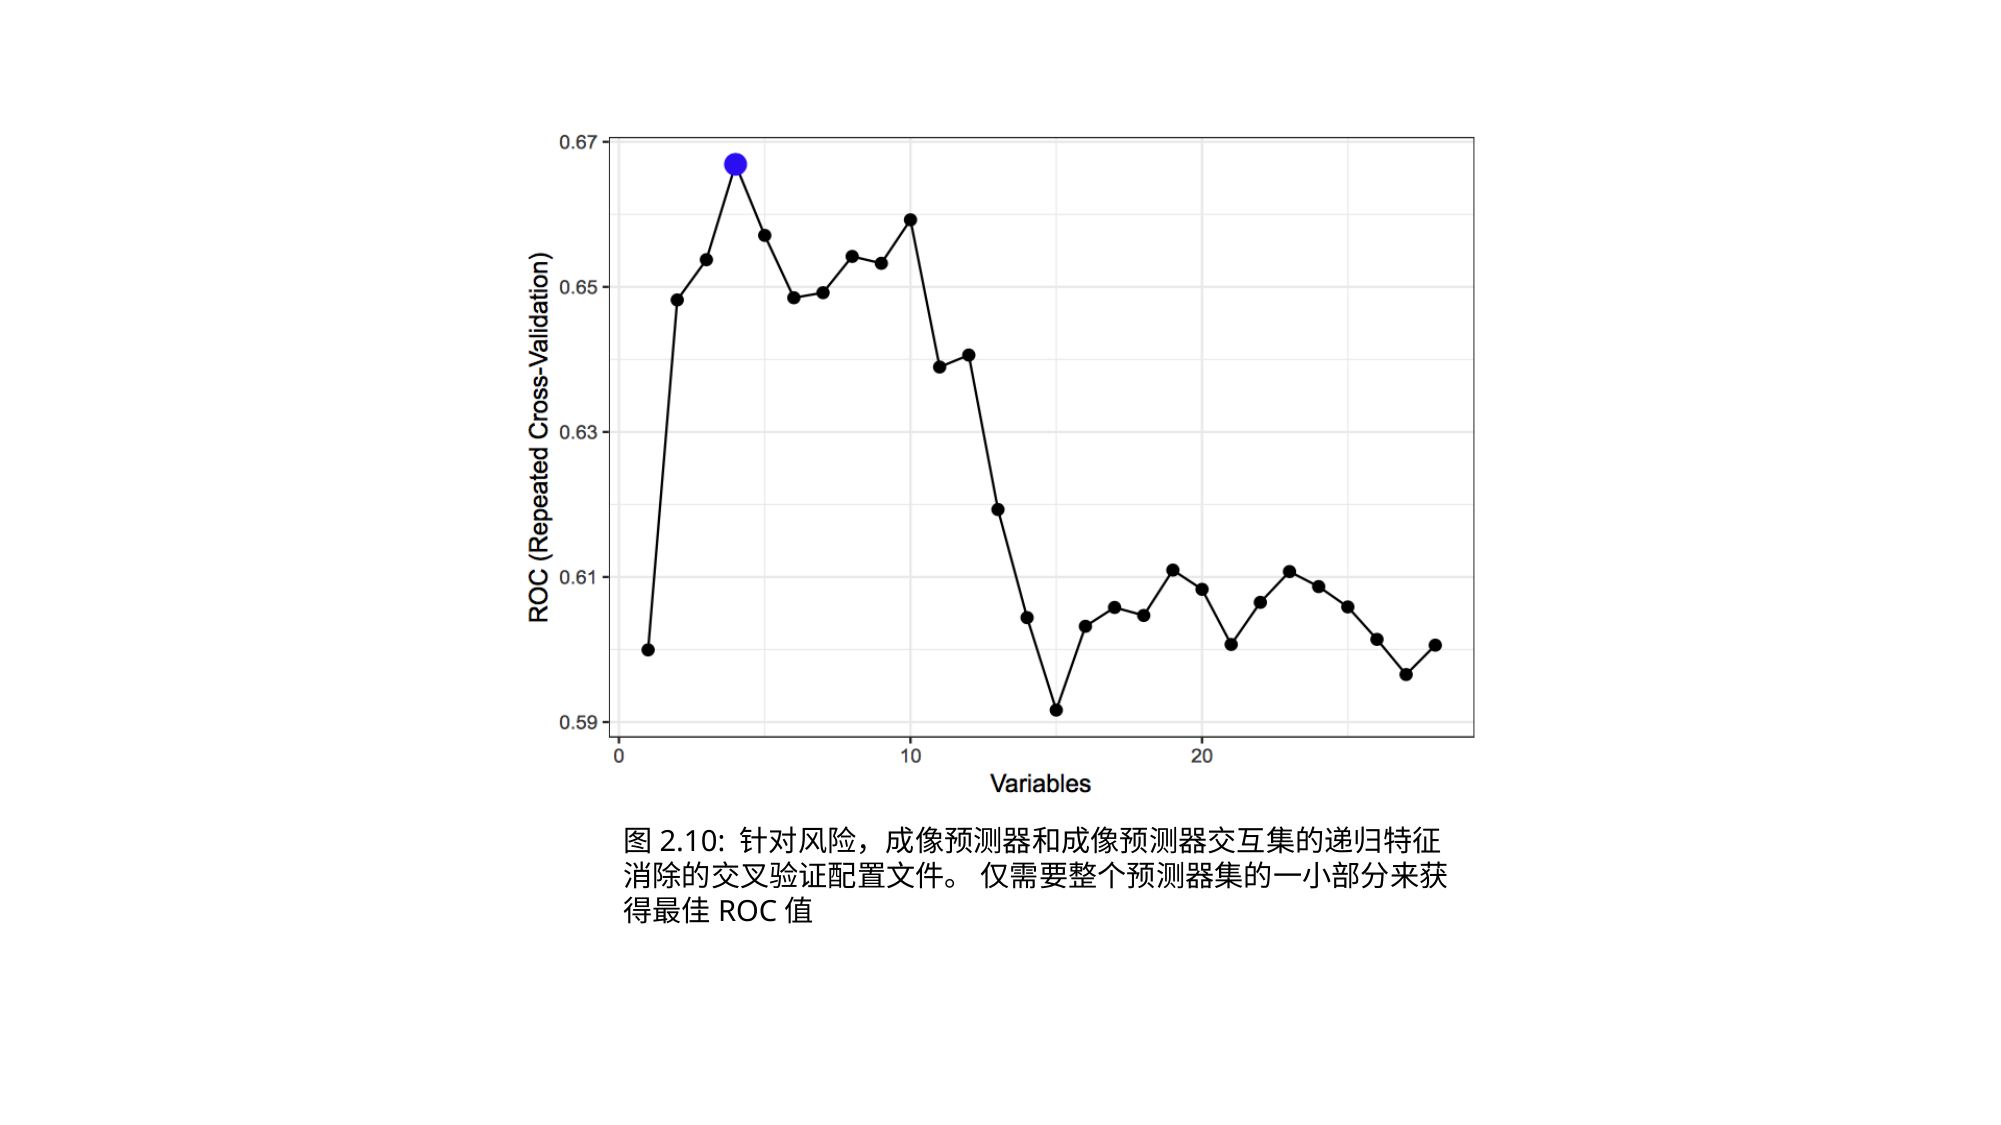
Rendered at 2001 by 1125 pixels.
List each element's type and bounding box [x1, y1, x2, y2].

text_box [480, 114, 1552, 936]
